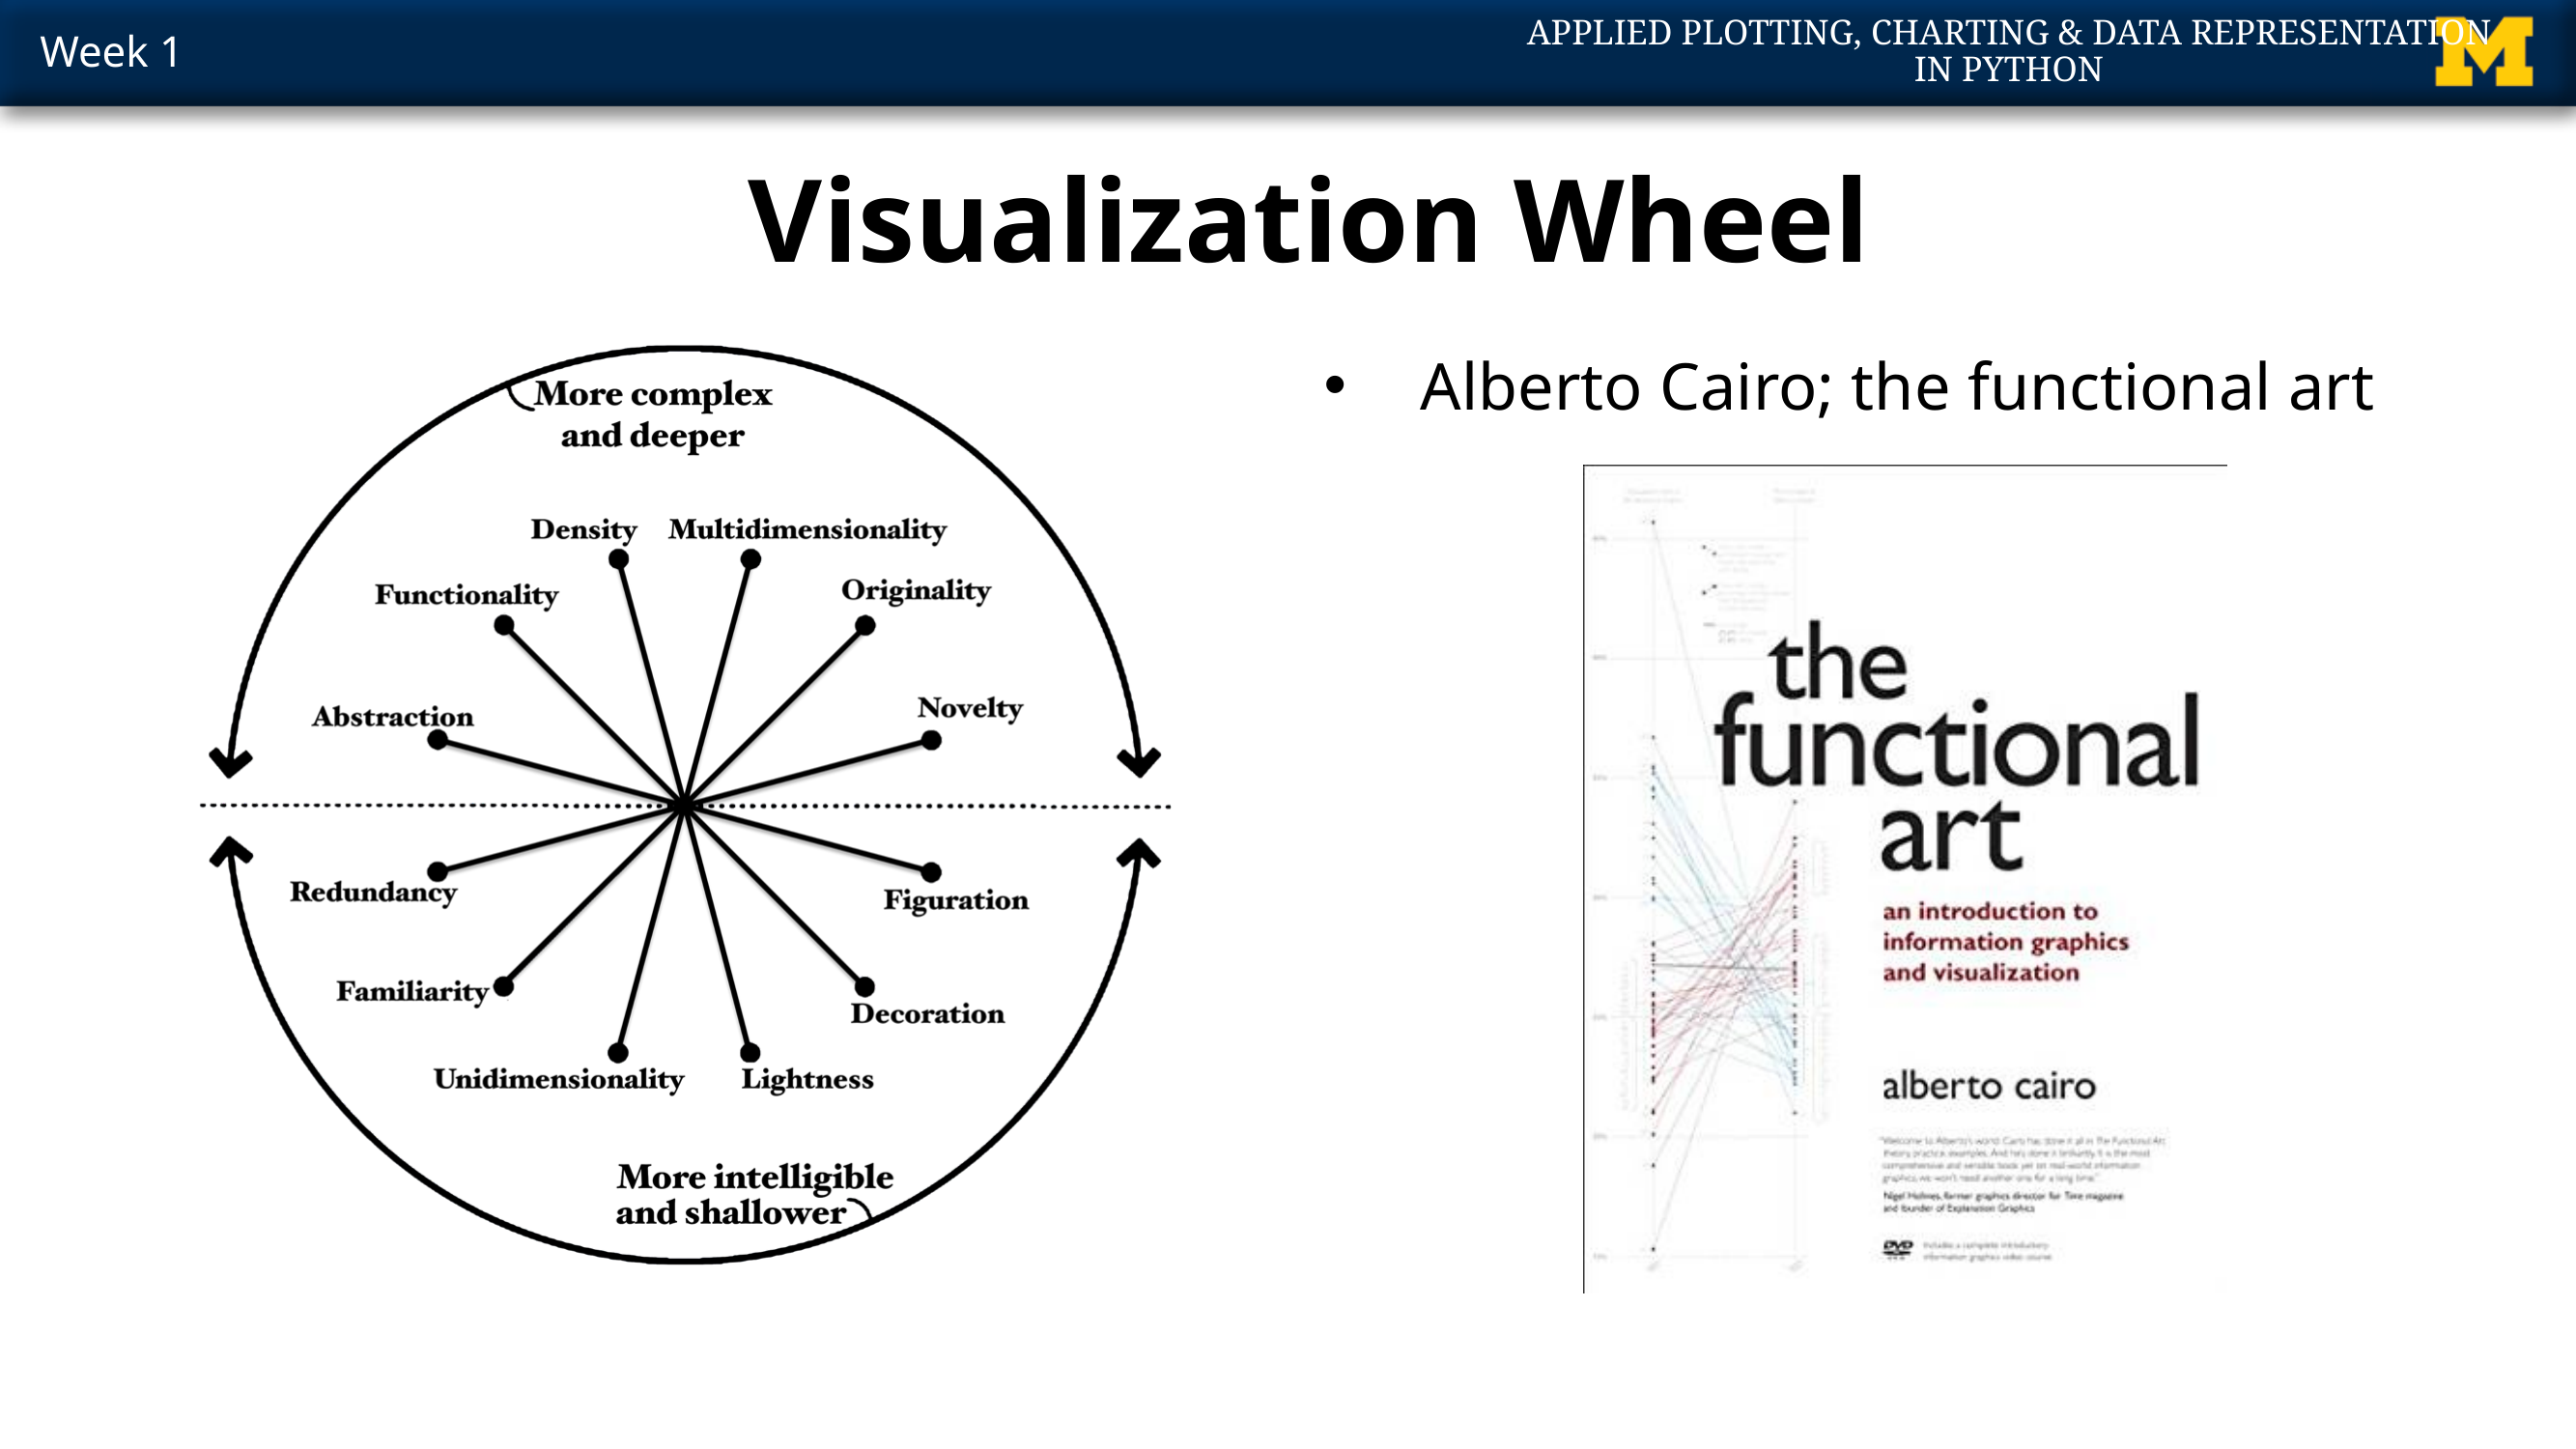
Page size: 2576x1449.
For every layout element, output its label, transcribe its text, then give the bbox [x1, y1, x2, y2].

picture [0, 0, 2576, 1449]
list Alberto Cairo; the functional art [1309, 338, 2448, 1294]
title Visualization Wheel [150, 140, 2469, 338]
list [156, 337, 1239, 1295]
